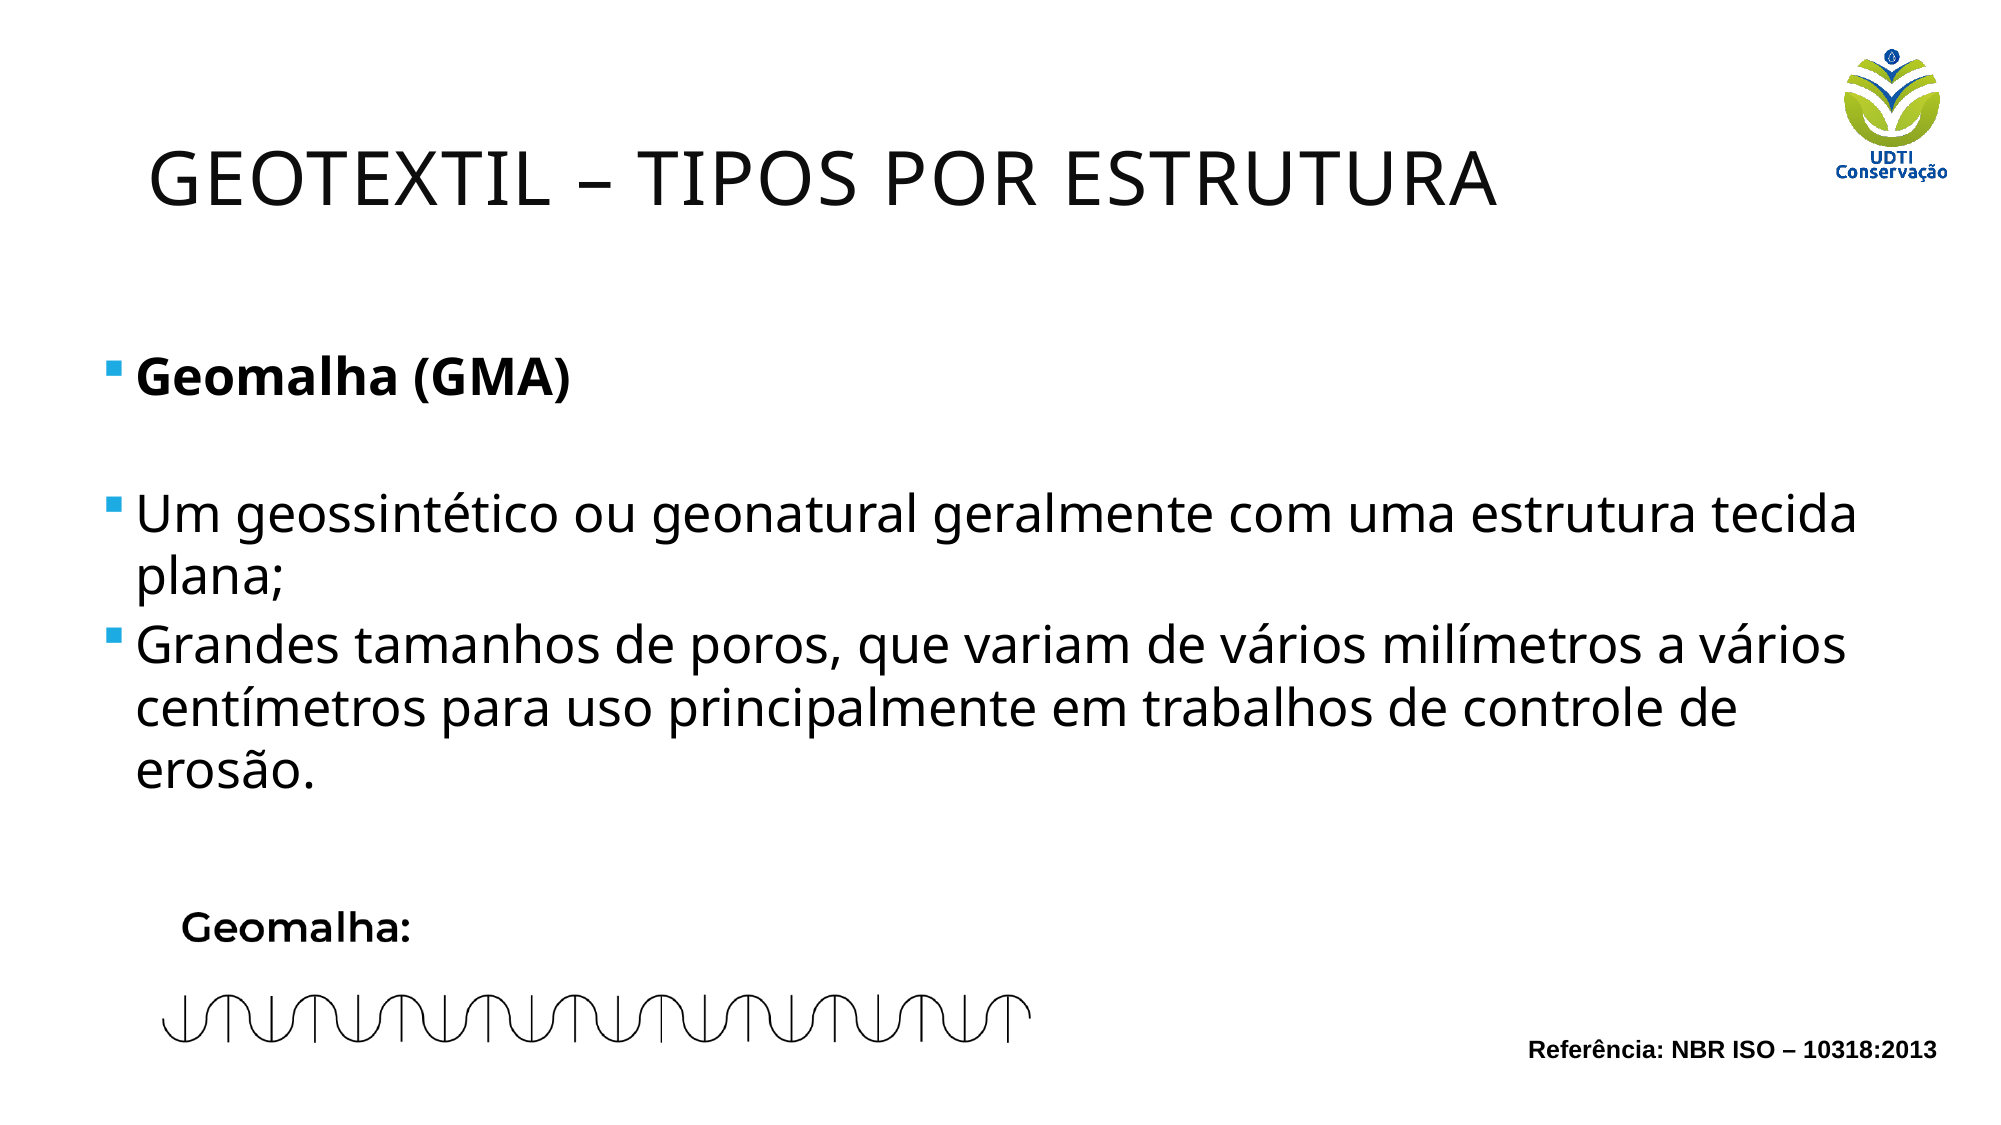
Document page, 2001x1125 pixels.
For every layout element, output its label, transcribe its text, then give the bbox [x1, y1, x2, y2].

picture [74, 876, 1149, 1102]
picture [1812, 31, 1971, 190]
text_box Geomalha (GMA) Um geossintético ou geonatural geralmente com uma estrutura tecida plana; Grandes tamanhos de poros, que variam de vários milímetros a vários centímetros para uso principalmente em trabalhos de controle de erosão. [99, 337, 1900, 799]
text_box Referência: NBR ISO – 10318:2013 [1513, 1026, 1954, 1071]
title GEOTEXTIL – TIPOS POR ESTRUTURA [145, 104, 1855, 319]
